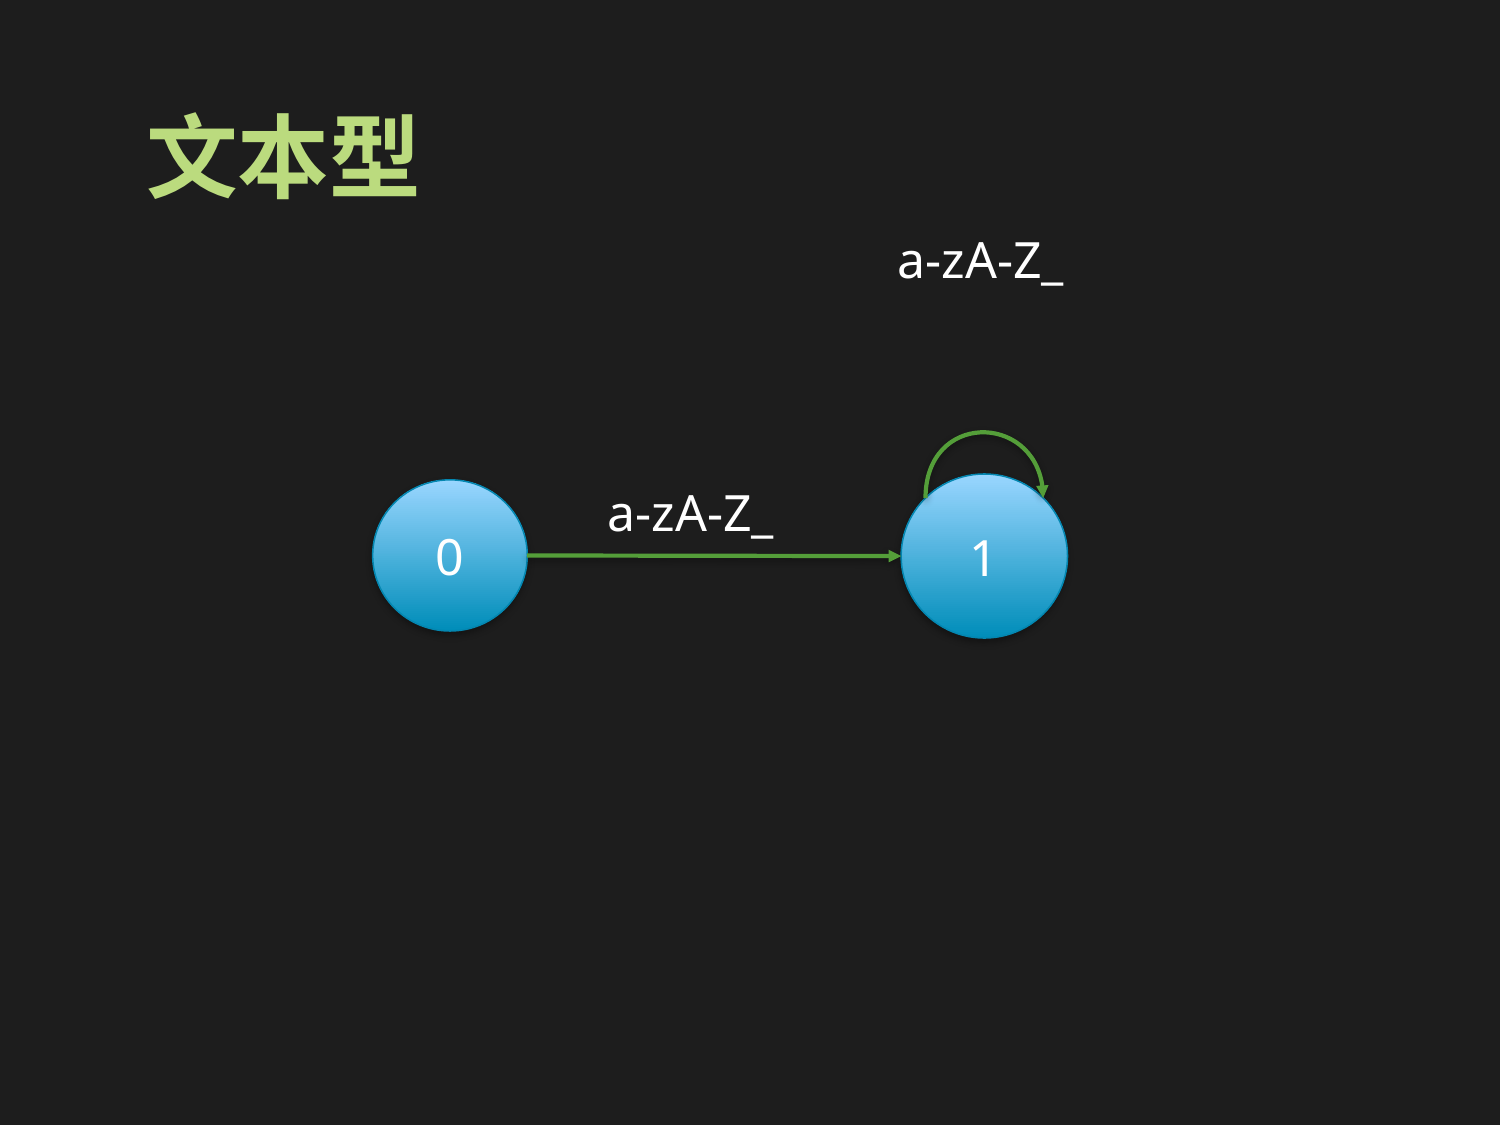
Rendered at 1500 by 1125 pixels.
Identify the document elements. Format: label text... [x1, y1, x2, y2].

text_box 文本型 [131, 92, 450, 217]
text_box 1 [900, 473, 1069, 639]
text_box 0 [371, 479, 528, 632]
text_box a-zA-Z_ [592, 473, 804, 549]
text_box a-zA-Z_ [824, 220, 1137, 296]
